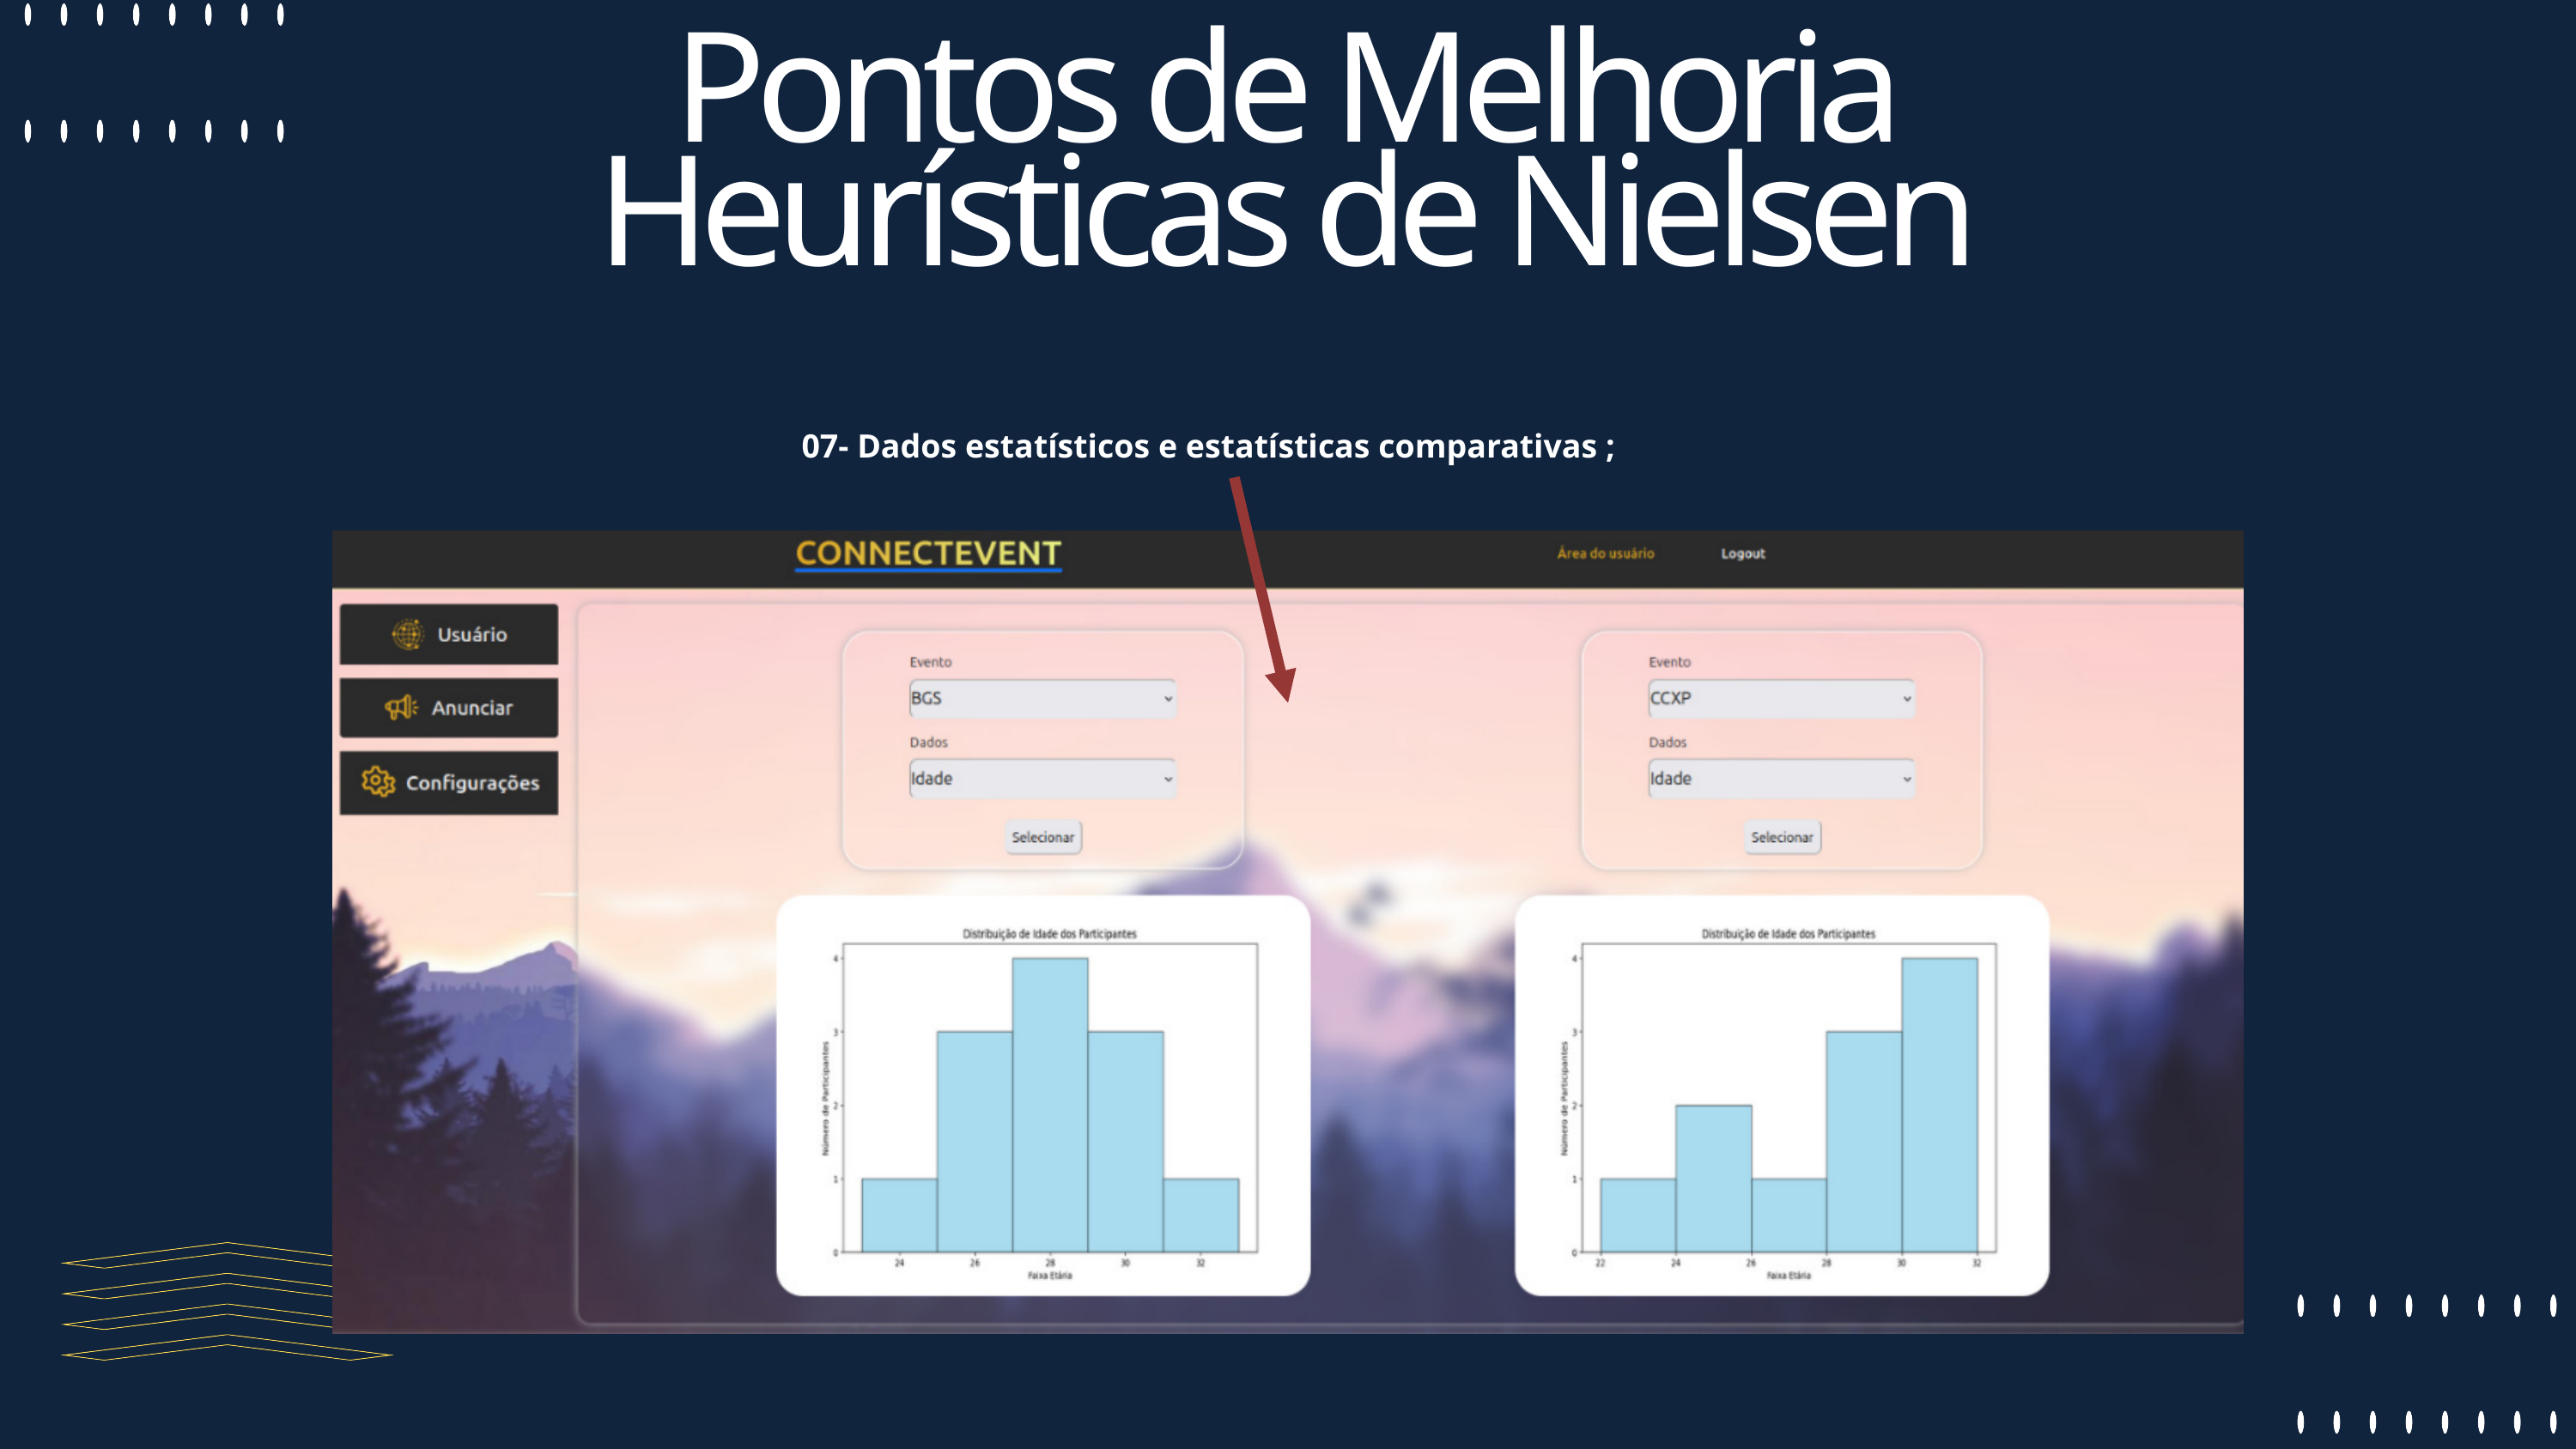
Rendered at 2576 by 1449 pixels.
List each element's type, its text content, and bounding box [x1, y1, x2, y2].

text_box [1234, 476, 1289, 703]
text_box 07- Dados estatísticos e estatísticas comparativas ; [788, 349, 1680, 529]
text_box [2296, 1293, 2576, 1449]
text_box [0, 0, 284, 48]
text_box Pontos de Melhoria Heurísticas de Nielsen [0, 48, 2576, 297]
picture [332, 530, 2244, 1334]
text_box [60, 1242, 394, 1361]
